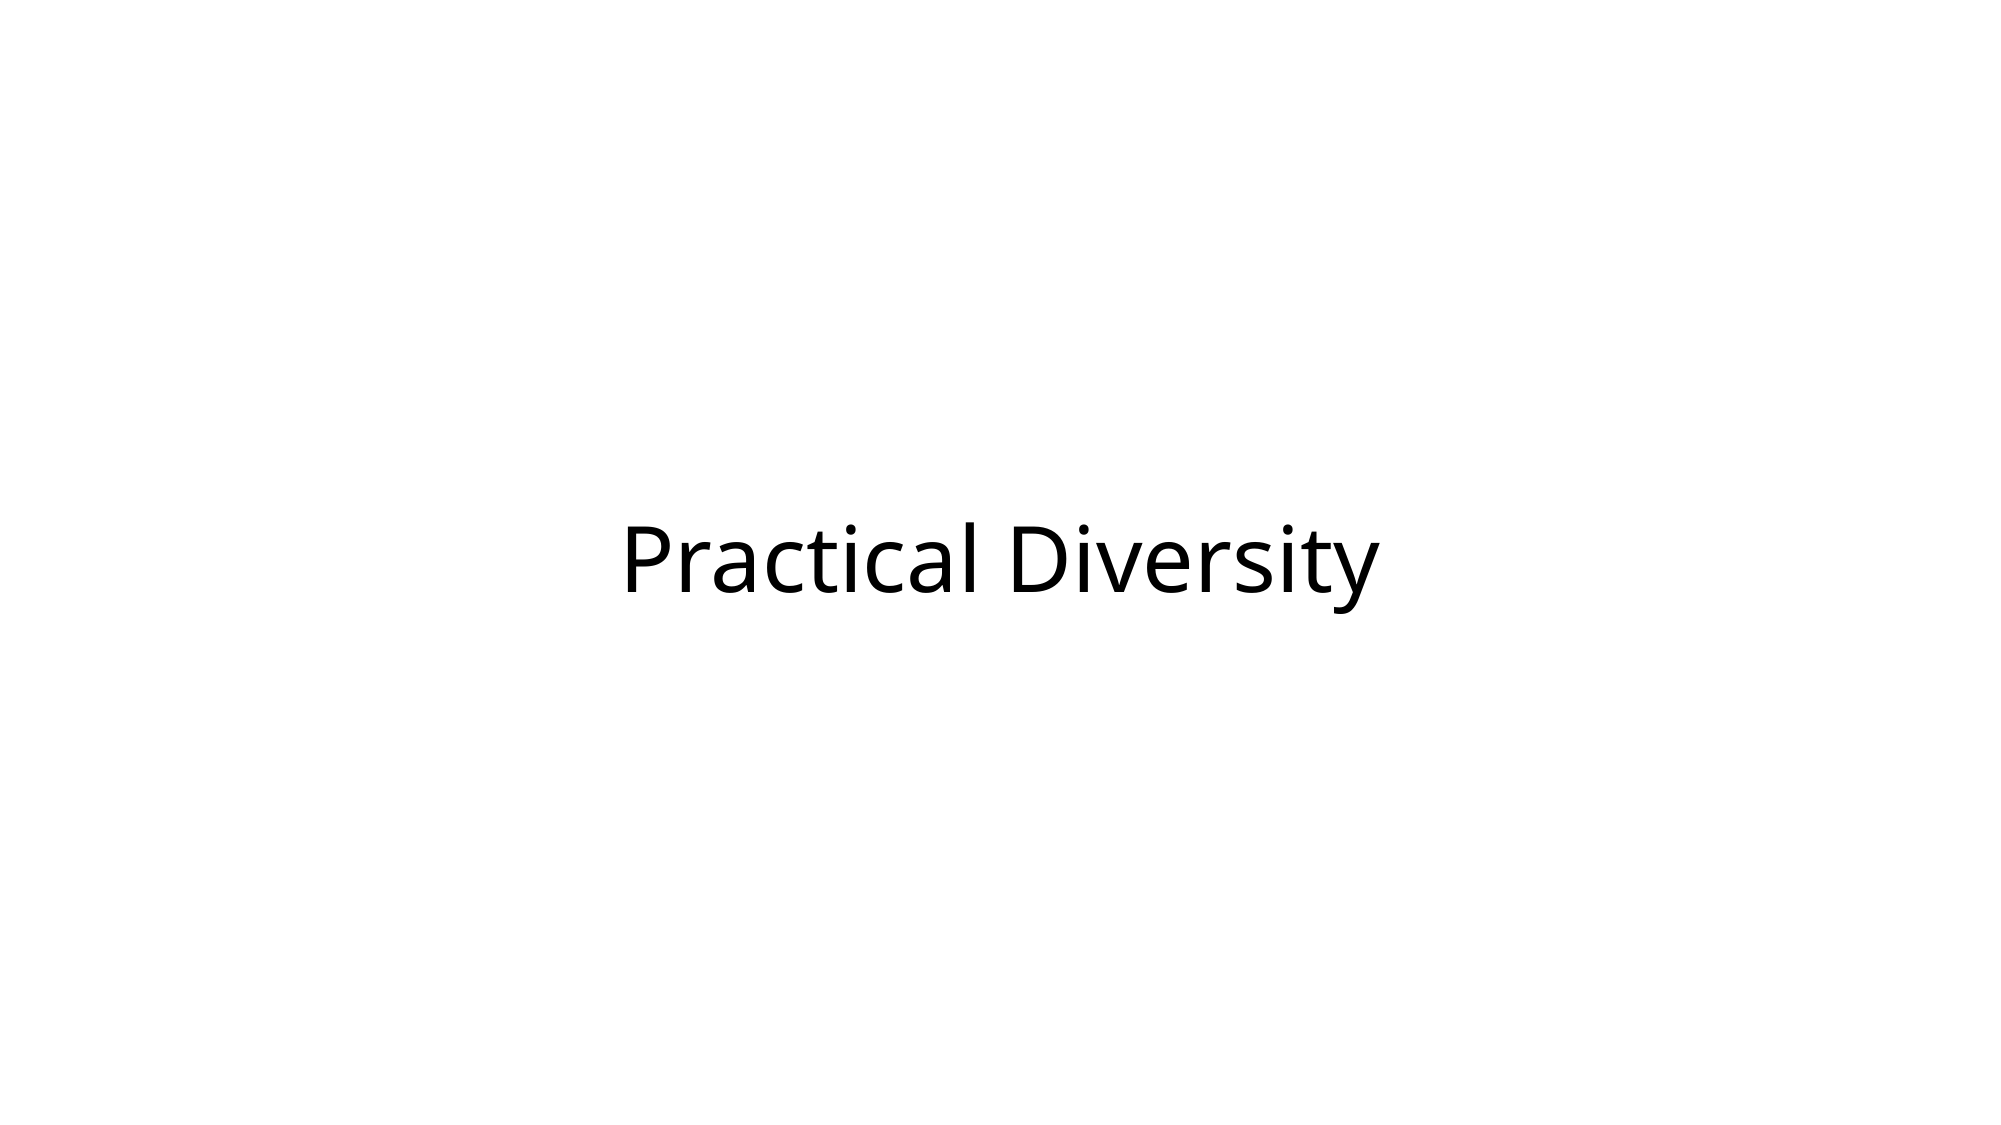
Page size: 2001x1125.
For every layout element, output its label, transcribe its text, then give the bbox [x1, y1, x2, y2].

list Practical Diversity [137, 503, 1863, 622]
